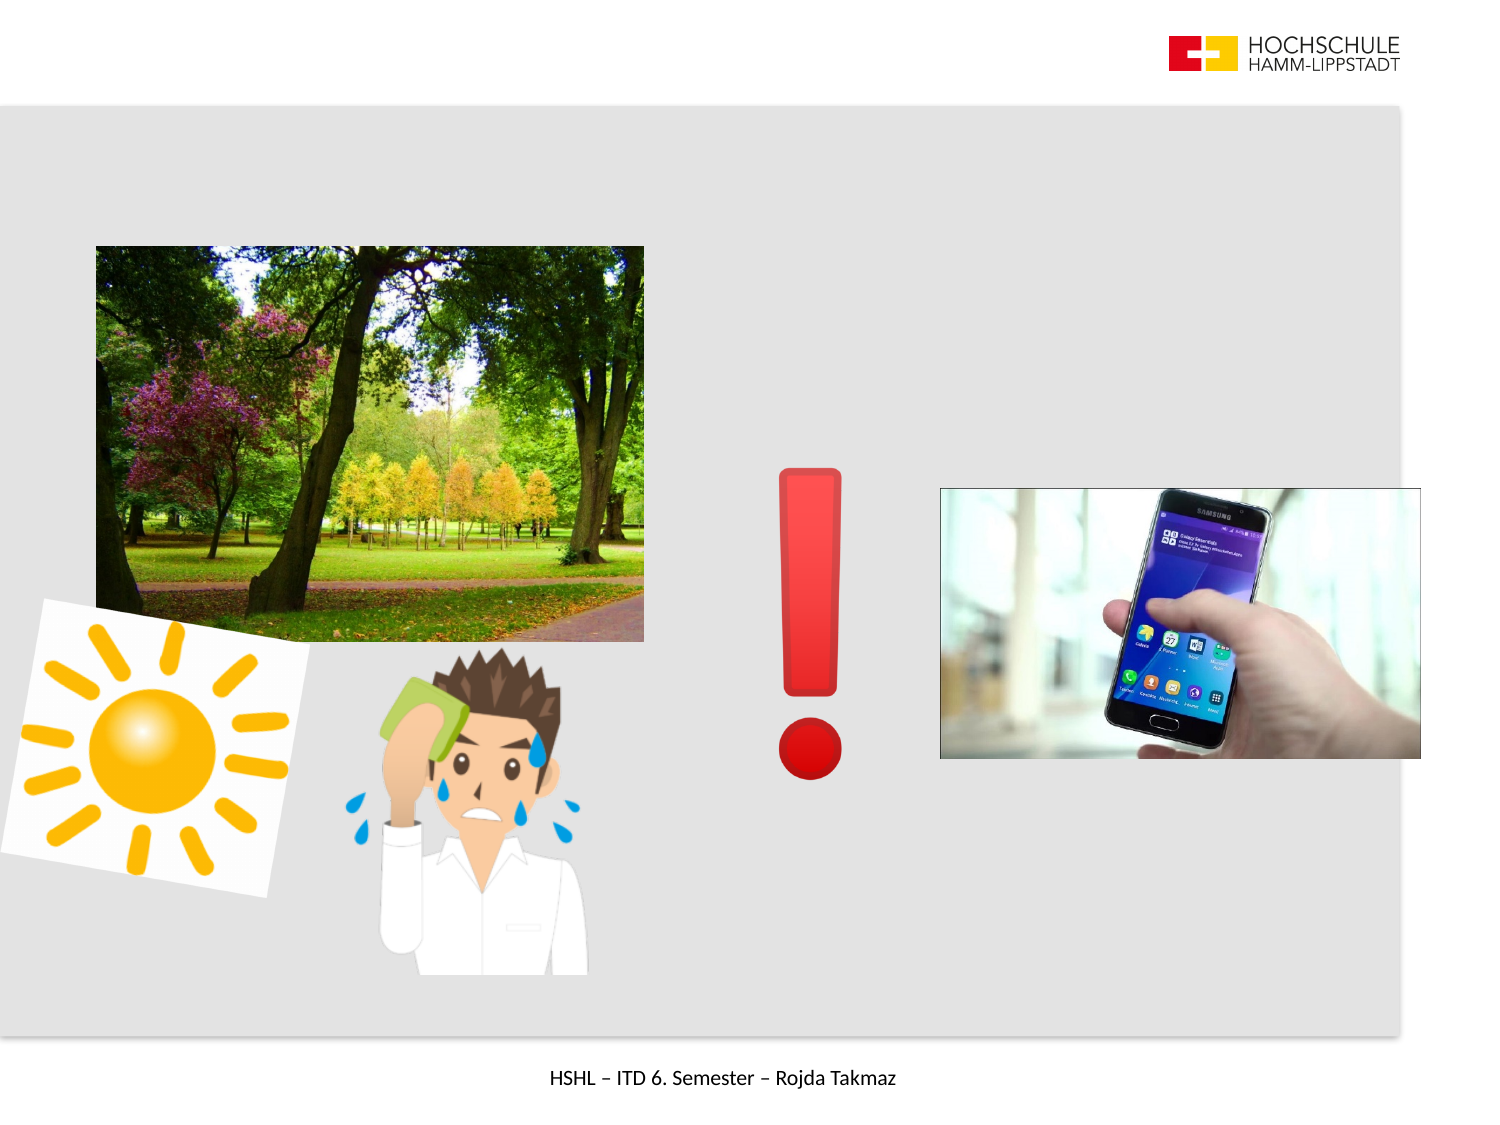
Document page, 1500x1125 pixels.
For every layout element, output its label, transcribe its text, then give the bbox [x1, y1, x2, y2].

text_box [19, 0, 1181, 481]
picture [1181, 36, 1400, 71]
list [96, 246, 645, 642]
picture [1, 456, 1421, 976]
text_box HSHL – ITD 6. Semester – Rojda Takmaz [534, 1055, 912, 1097]
